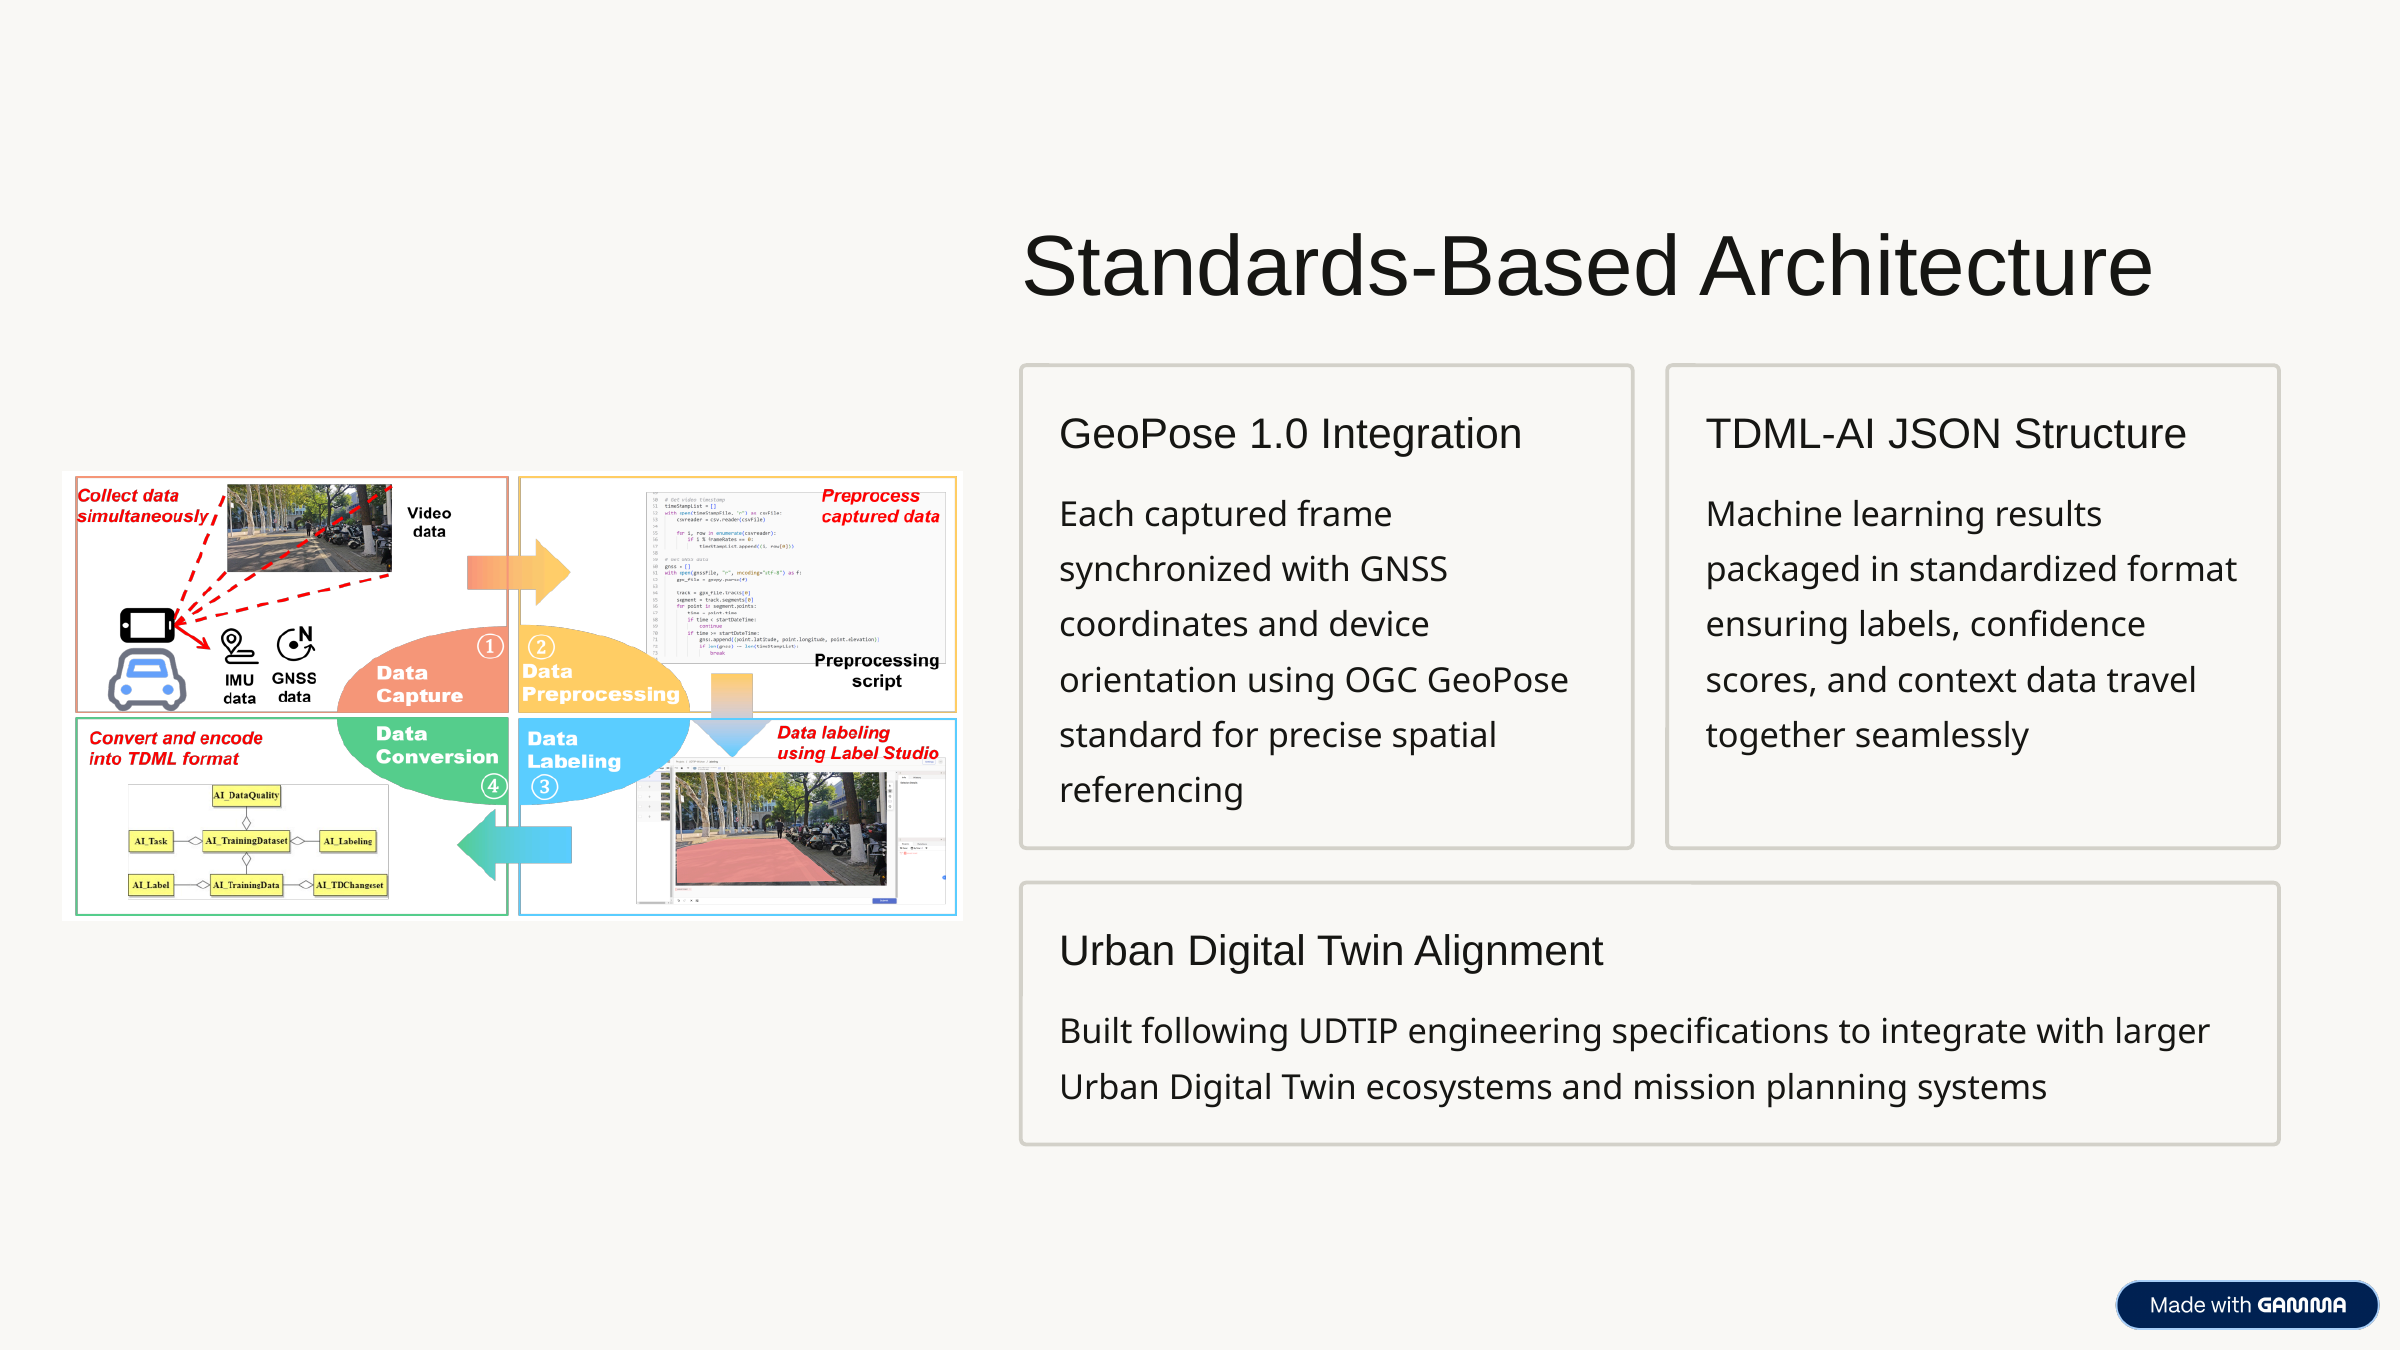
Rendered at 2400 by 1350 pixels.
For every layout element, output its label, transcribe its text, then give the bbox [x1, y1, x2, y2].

text_box GeoPose 1.0 Integration [1059, 403, 1536, 458]
text_box Each captured frame synchronized with GNSS coordinates and device orientation using OGC GeoPose standard for precise spatial referencing [1059, 478, 1595, 810]
picture [2106, 1271, 2389, 1339]
text_box Standards-Based Architecture [1020, 205, 2273, 314]
text_box TDML-AI JSON Structure [1705, 403, 2207, 458]
text_box Machine learning results packaged in standardized format ensuring labels, confidence scores, and context data travel together seamlessly [1705, 478, 2241, 755]
picture [62, 471, 963, 921]
text_box [1667, 365, 2279, 849]
text_box [1020, 365, 1633, 849]
text_box Built following UDTIP engineering specifications to integrate with larger Urban Digital Twin ecosystems and mission planning systems [1059, 995, 2241, 1107]
text_box Urban Digital Twin Alignment [1059, 920, 1642, 975]
text_box [1020, 882, 2279, 1145]
